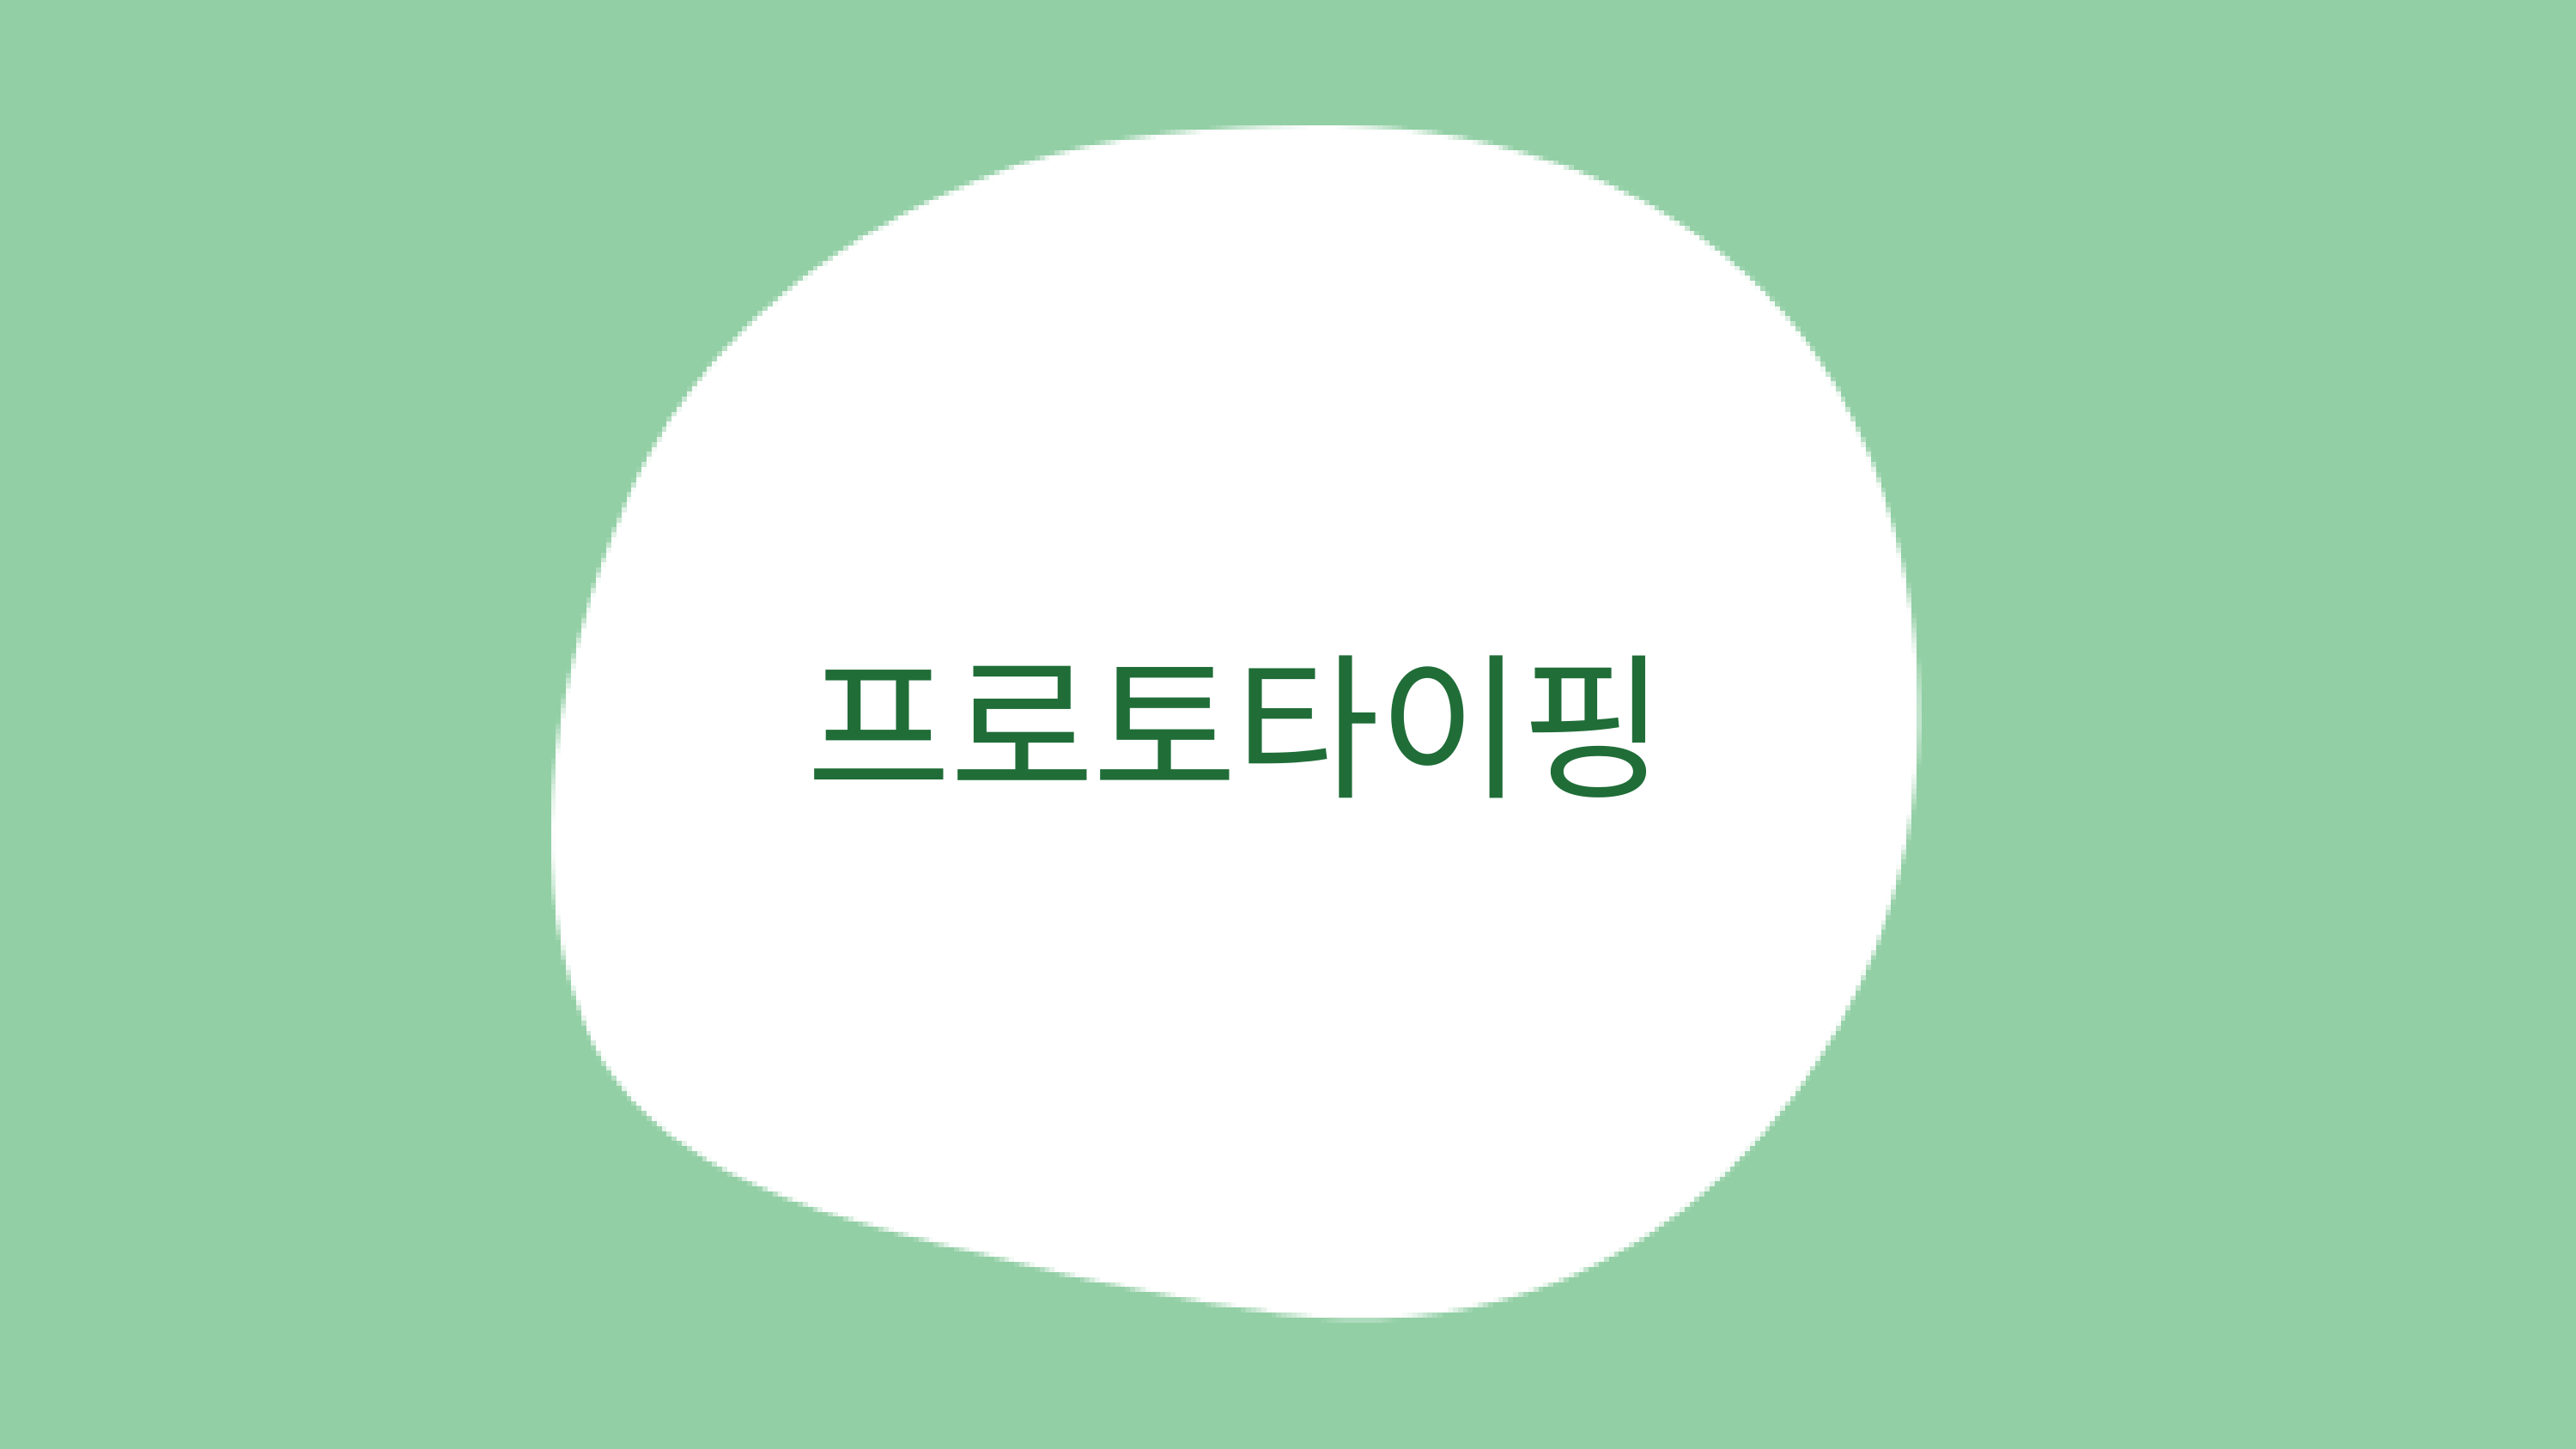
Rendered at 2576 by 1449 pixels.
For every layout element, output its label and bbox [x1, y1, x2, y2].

text_box [551, 125, 1922, 1323]
